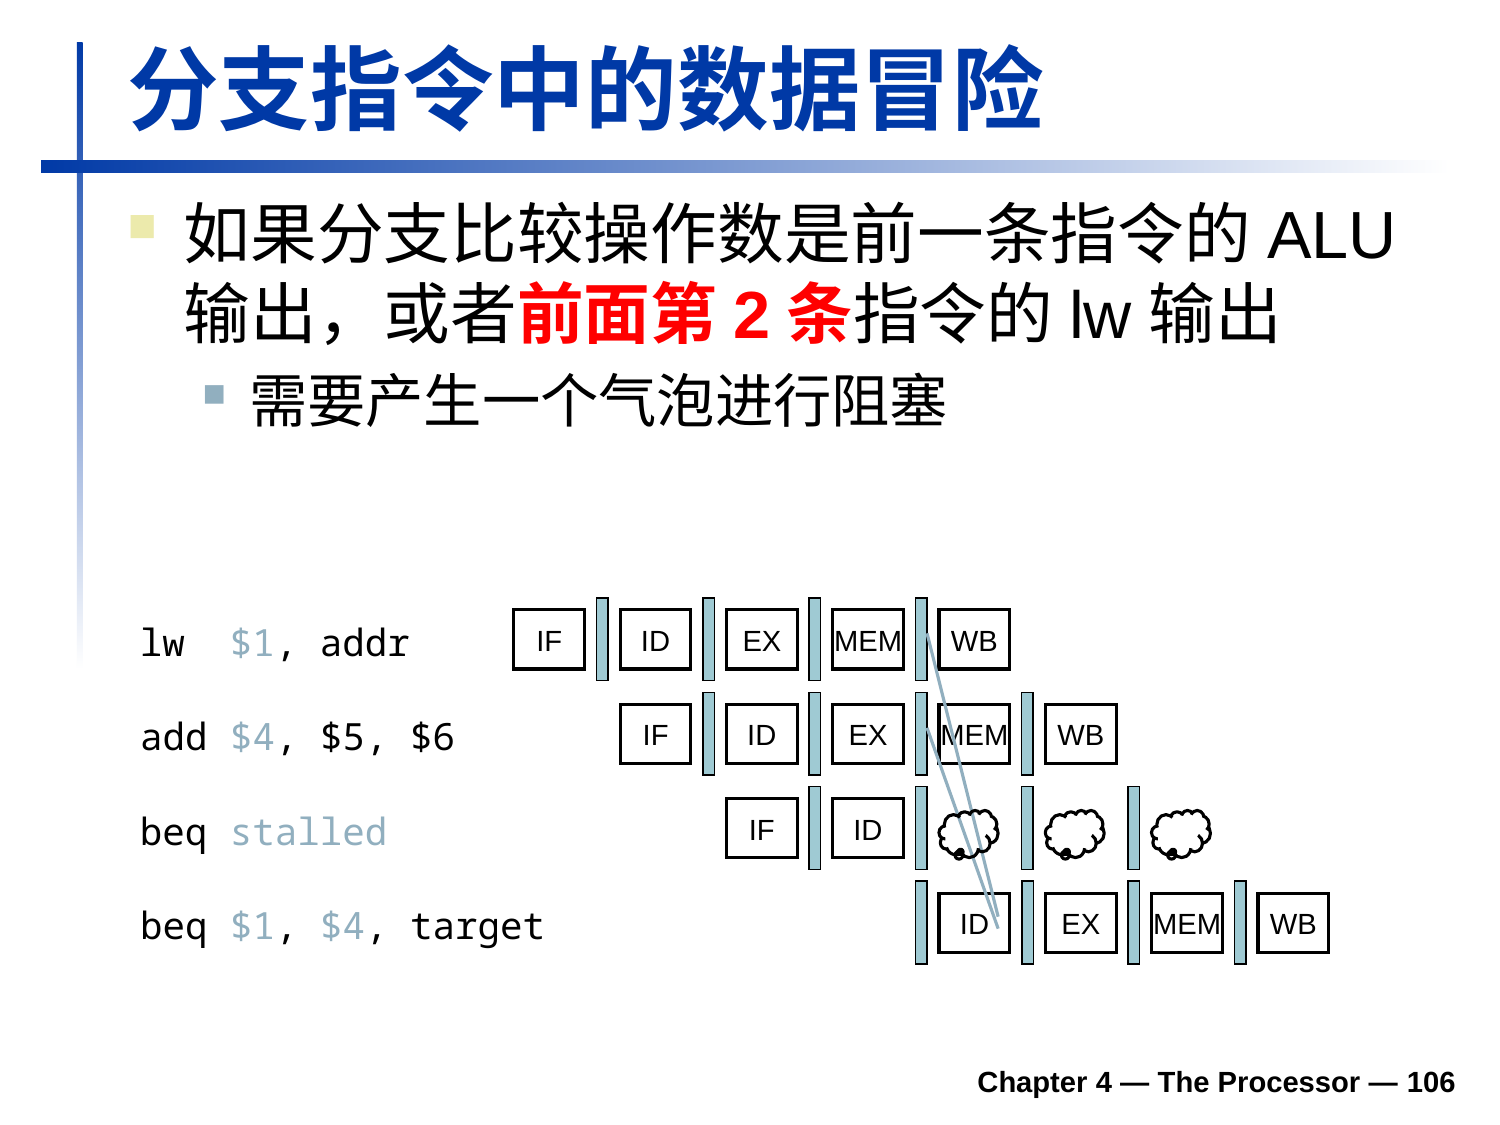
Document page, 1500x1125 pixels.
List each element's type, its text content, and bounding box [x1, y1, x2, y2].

text_box beq stalled [125, 800, 403, 860]
text_box [915, 881, 928, 964]
footer Chapter 4 — The Processor — 106 [277, 1046, 1471, 1106]
title 分支指令中的数据冒险 [112, 23, 1468, 149]
text_box [1151, 810, 1211, 860]
text_box [1128, 881, 1140, 964]
text_box add $4, $5, $6 [125, 705, 470, 766]
text_box [1045, 810, 1105, 860]
text_box [1127, 786, 1140, 870]
text_box [1021, 786, 1034, 870]
text_box lw $1, addr [125, 611, 425, 671]
list 如果分支比较操作数是前一条指令的ALU输出，或者前面第2条指令的lw输出 需要产生一个气泡进行阻塞 [112, 184, 1469, 576]
text_box EX [1045, 893, 1117, 953]
text_box WB [1258, 893, 1329, 953]
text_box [513, 597, 1011, 681]
text_box ID [832, 798, 904, 858]
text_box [619, 692, 1117, 776]
text_box ID [939, 893, 1010, 953]
text_box [1234, 881, 1246, 964]
text_box beq $1, $4, target [125, 894, 561, 955]
text_box [915, 786, 927, 870]
text_box [938, 810, 999, 860]
text_box MEM [1151, 893, 1223, 953]
text_box [809, 786, 821, 870]
text_box IF [726, 798, 798, 858]
text_box [1021, 881, 1034, 964]
